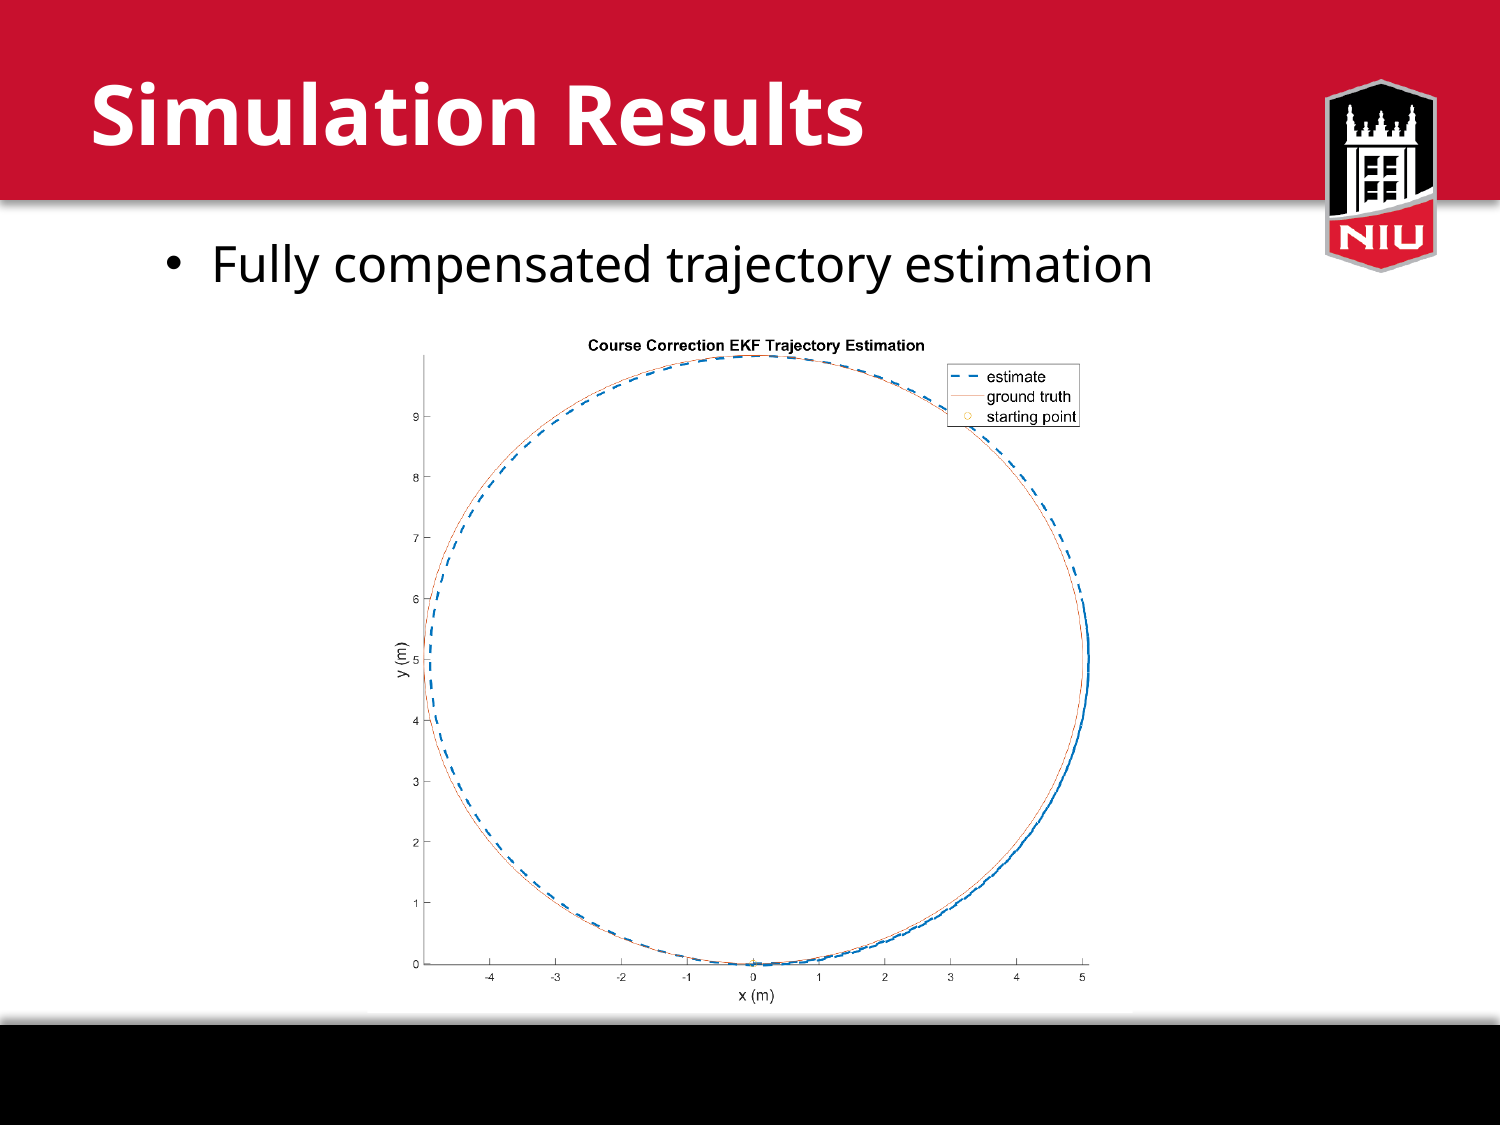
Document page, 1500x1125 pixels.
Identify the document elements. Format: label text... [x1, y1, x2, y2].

list Fully compensated trajectory estimation [75, 224, 1313, 988]
picture [1325, 79, 1437, 273]
title Simulation Results [75, 24, 1313, 200]
picture [366, 299, 1133, 1013]
